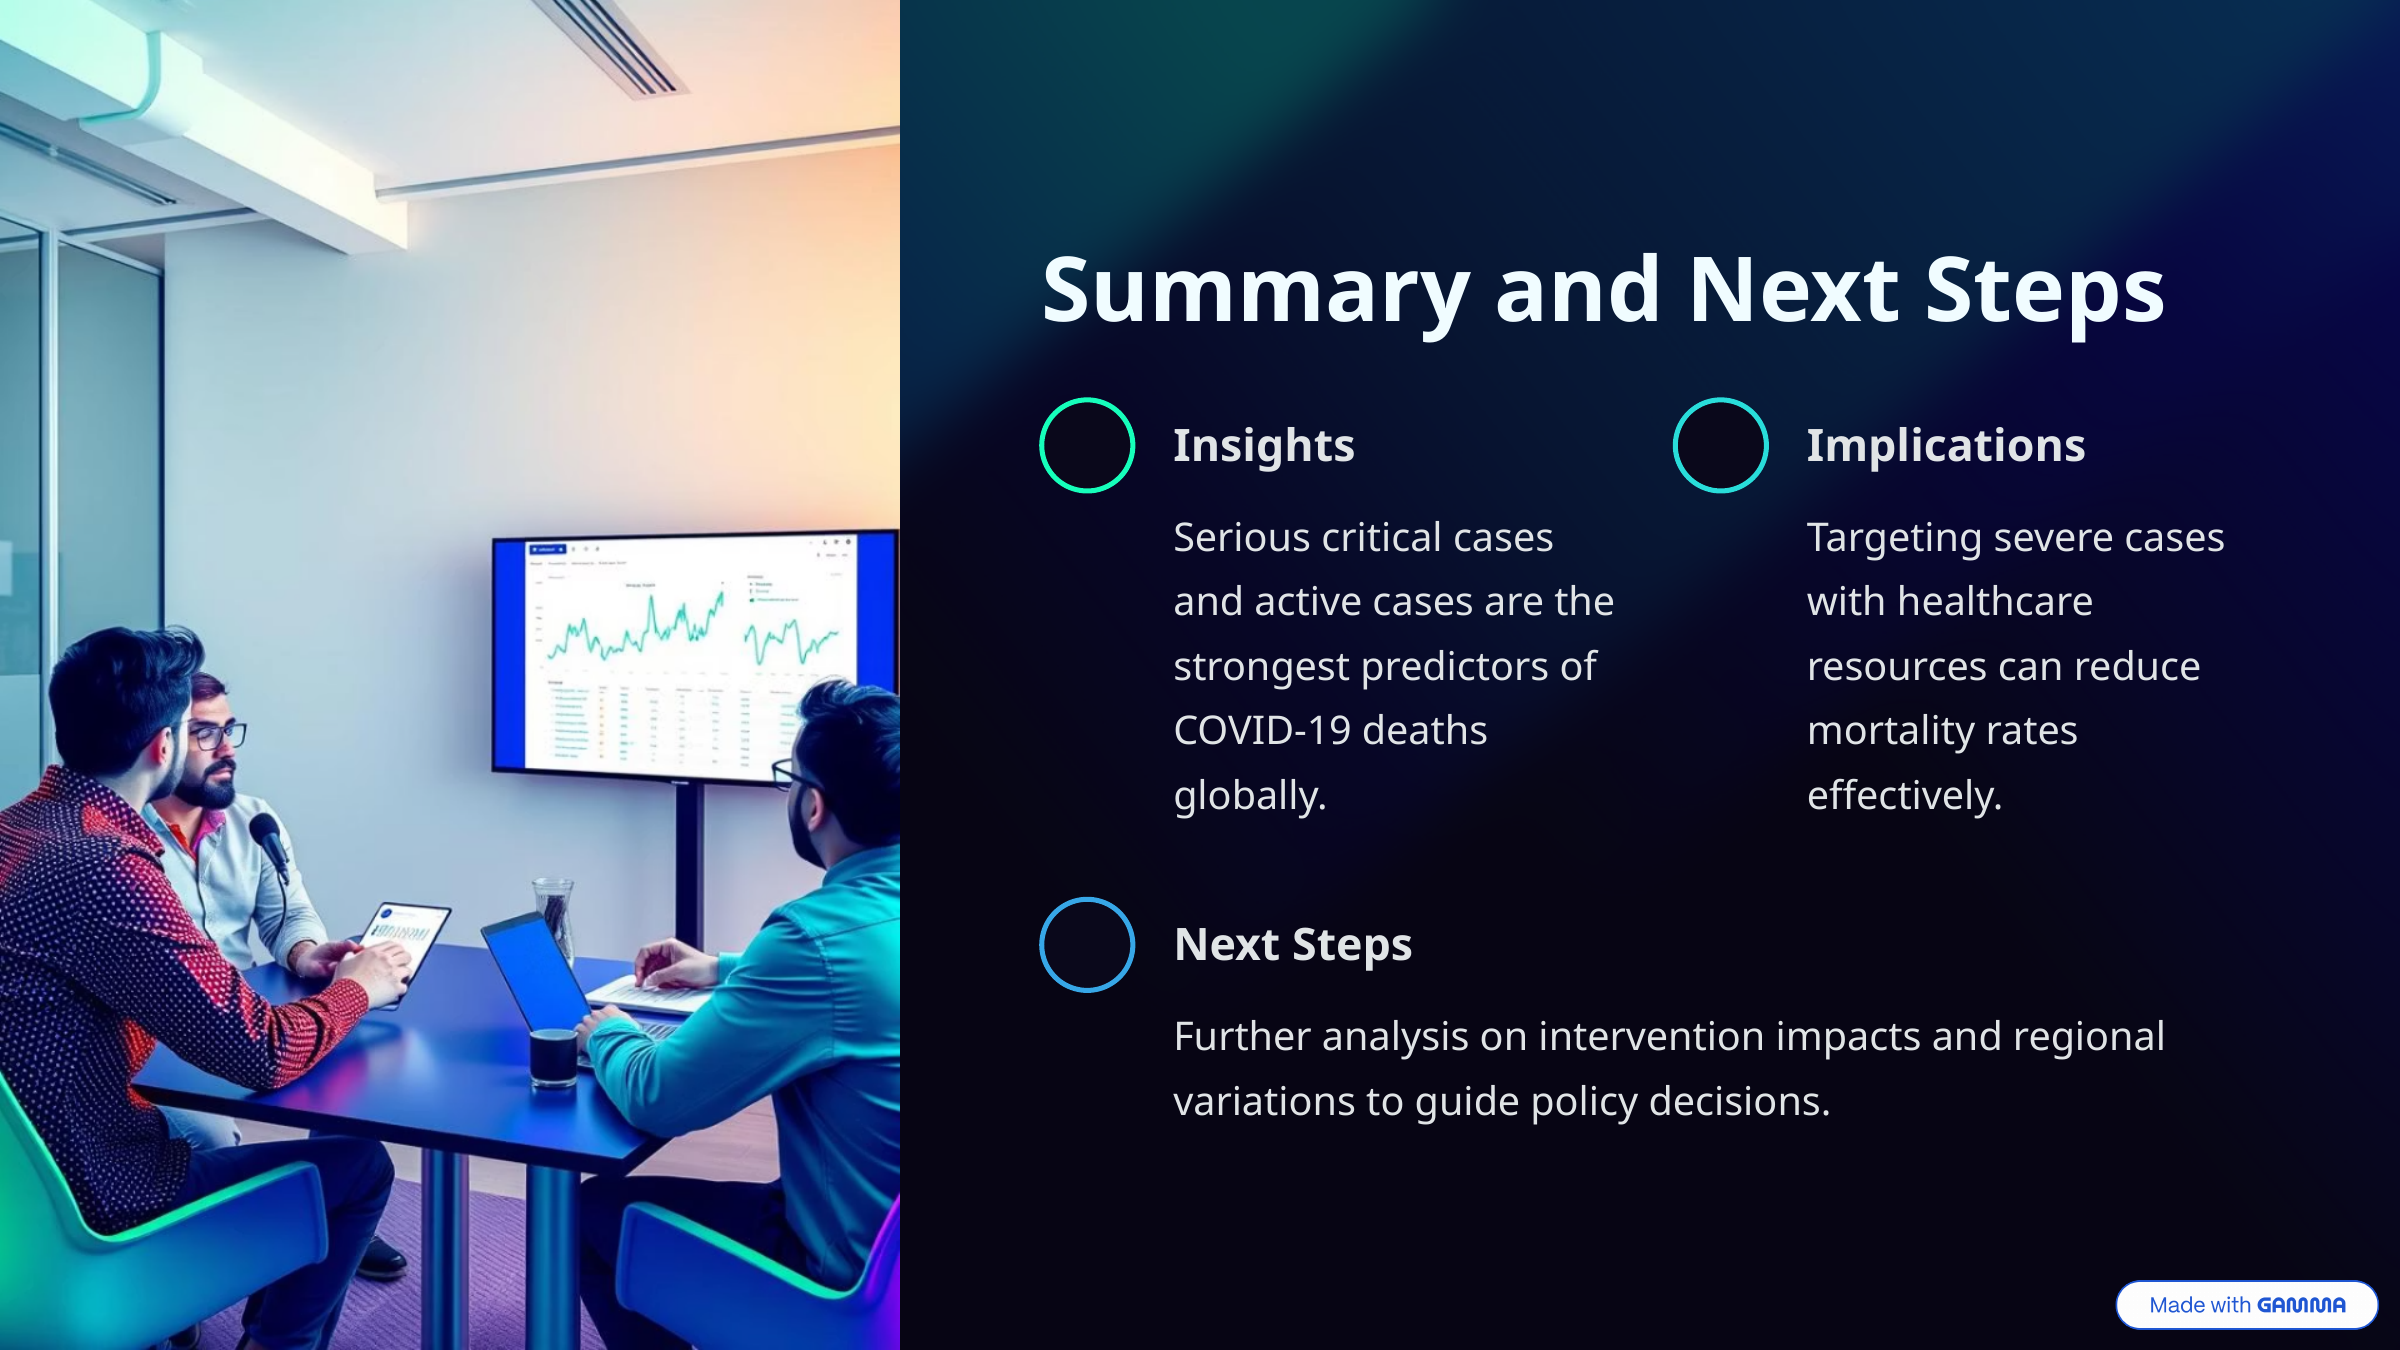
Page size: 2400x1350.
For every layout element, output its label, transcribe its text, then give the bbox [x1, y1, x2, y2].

text_box Insights [1173, 413, 1624, 470]
text_box [1041, 399, 1133, 491]
text_box [1041, 899, 1133, 991]
text_box Targeting severe cases with healthcare resources can reduce mortality rates effectively. [1806, 494, 2259, 819]
text_box Next Steps [1173, 913, 1624, 970]
text_box Further analysis on intervention impacts and regional variations to guide policy decisions. [1173, 993, 2259, 1124]
text_box Summary and Next Steps [1041, 226, 2105, 340]
text_box Implications [1806, 413, 2257, 470]
picture [2106, 1271, 2389, 1339]
text_box [1675, 399, 1767, 491]
text_box Serious critical cases and active cases are the strongest predictors of COVID-19 deaths globally. [1173, 494, 1625, 754]
picture [0, 0, 900, 1350]
